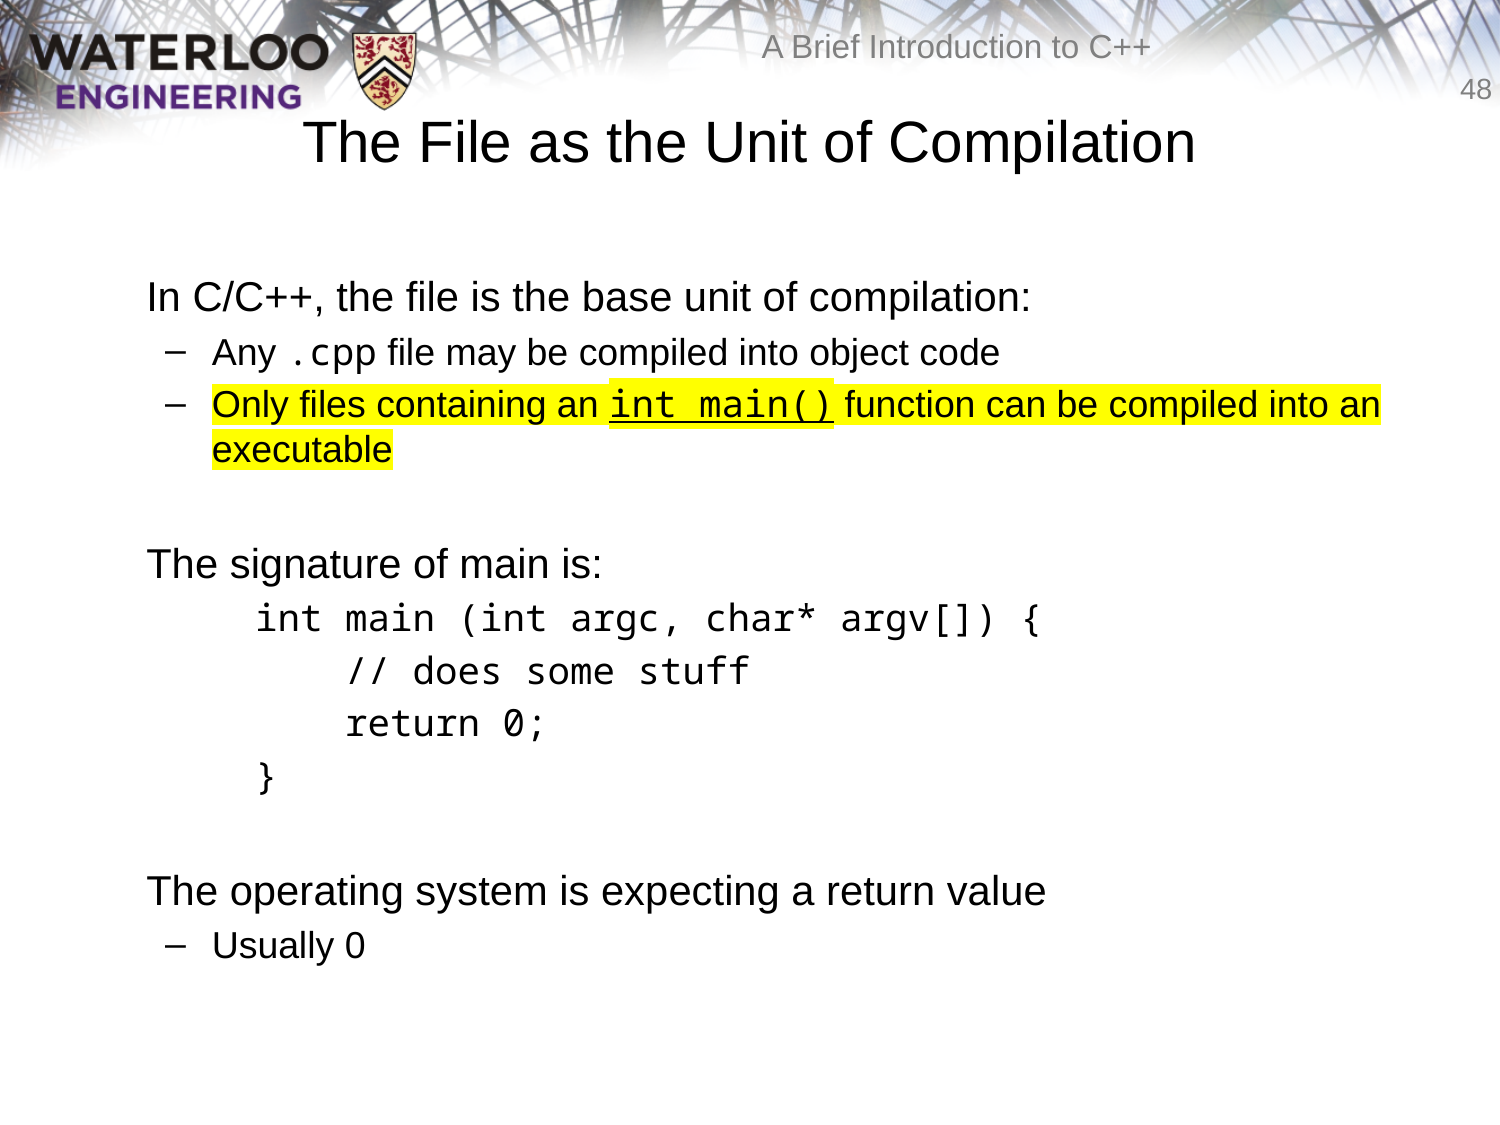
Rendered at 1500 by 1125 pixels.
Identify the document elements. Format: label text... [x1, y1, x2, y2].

list In C/C++, the file is the base unit of compilation: Any .cpp file may be compiled into object code Only files containing an int main() function can be compiled into an executable The signature of main is: int main (int argc, char* argv[]) { // does some stuff return 0; } The operating system is expecting a return value Usually 0 [74, 262, 1426, 1006]
picture [0, 0, 1500, 1125]
title The File as the Unit of Compilation [74, 44, 1426, 233]
